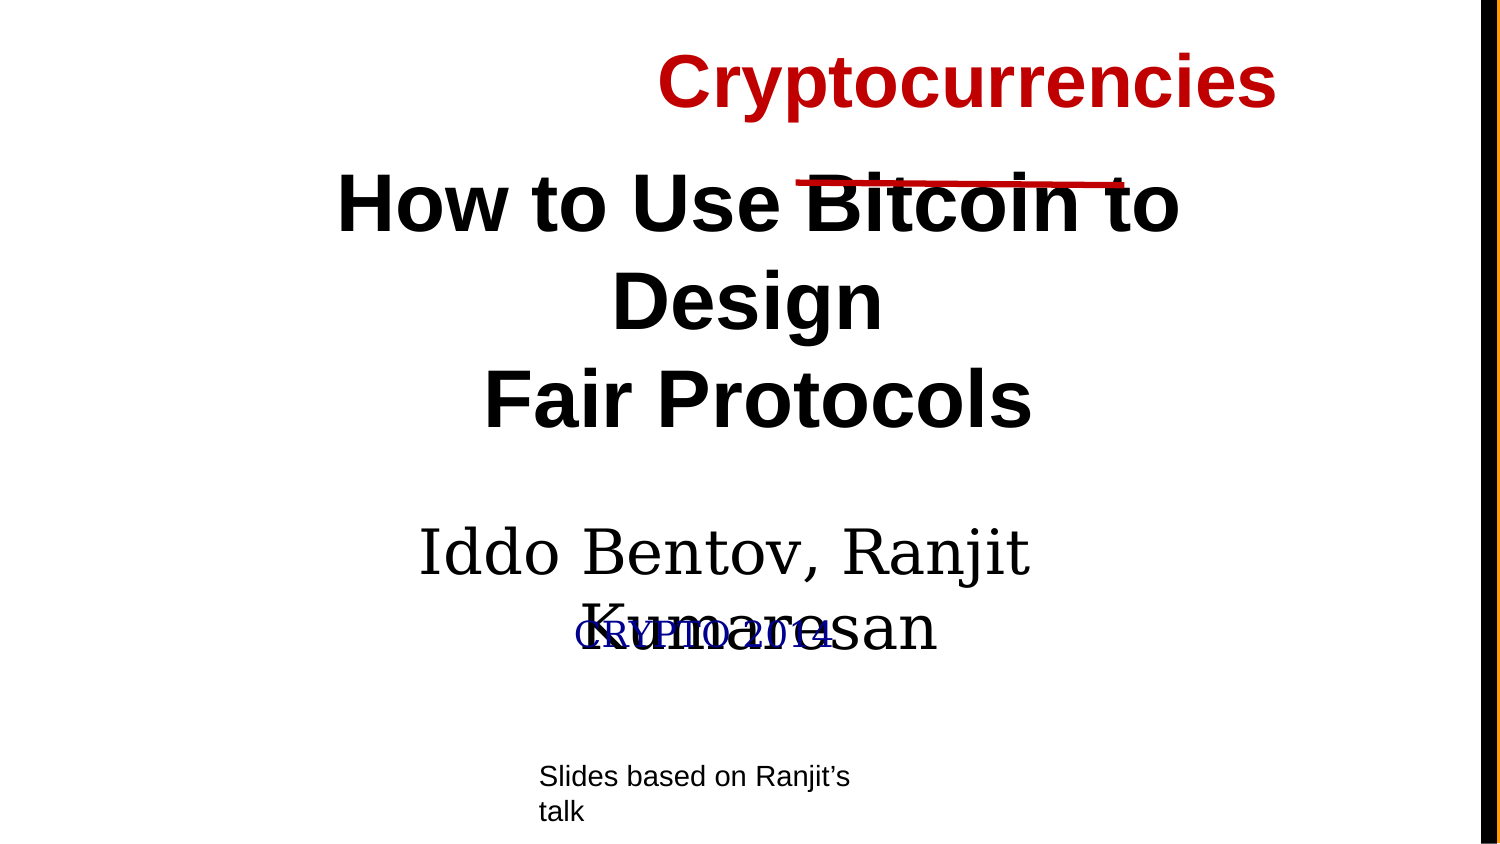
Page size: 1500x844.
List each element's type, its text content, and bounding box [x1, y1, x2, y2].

title How to Use Bitcoin to Design Fair Protocols [234, 131, 1285, 460]
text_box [795, 182, 1125, 186]
text_box CRYPTO 2014 [310, 557, 1099, 661]
text_box Cryptocurrencies [643, 25, 1303, 130]
subtitle Iddo Bentov, Ranjit Kumaresan [280, 421, 1164, 694]
text_box Slides based on Ranjit’s talk [524, 749, 920, 835]
